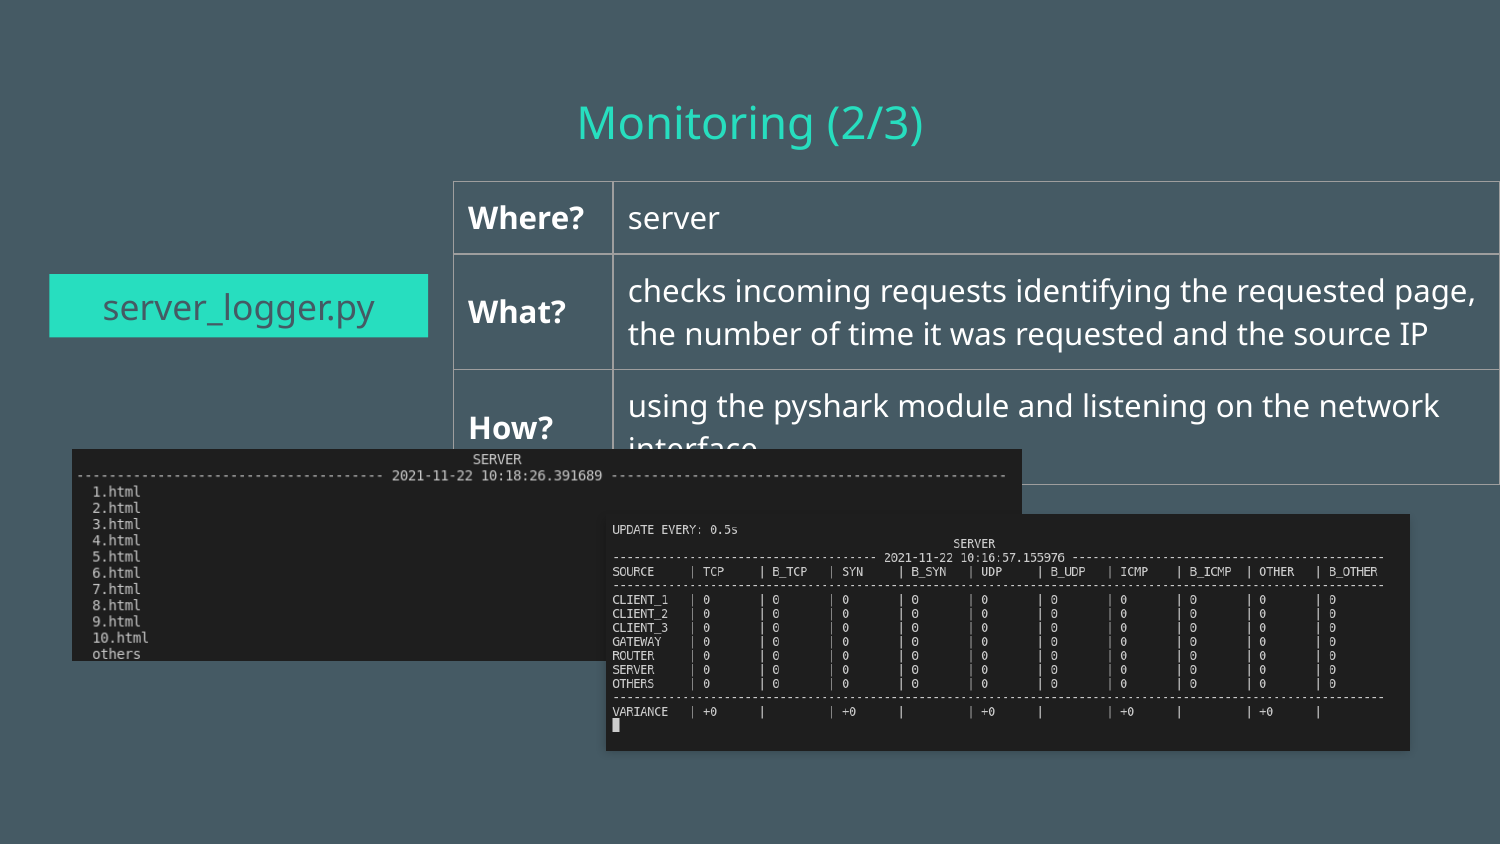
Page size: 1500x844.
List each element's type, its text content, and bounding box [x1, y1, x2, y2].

table_header server [614, 182, 1499, 253]
table_cell using the pyshark module and listening on the network interface [614, 370, 1499, 484]
table_cell checks incoming requests identifying the requested page, the number of time it was requested and the source IP [614, 255, 1499, 369]
subtitle server_logger.py [49, 274, 429, 338]
picture [72, 449, 1410, 751]
table_header Where? [454, 182, 612, 253]
table_cell How? [454, 370, 612, 447]
title Monitoring (2/3) [116, 76, 1383, 169]
table_cell What? [454, 255, 612, 369]
